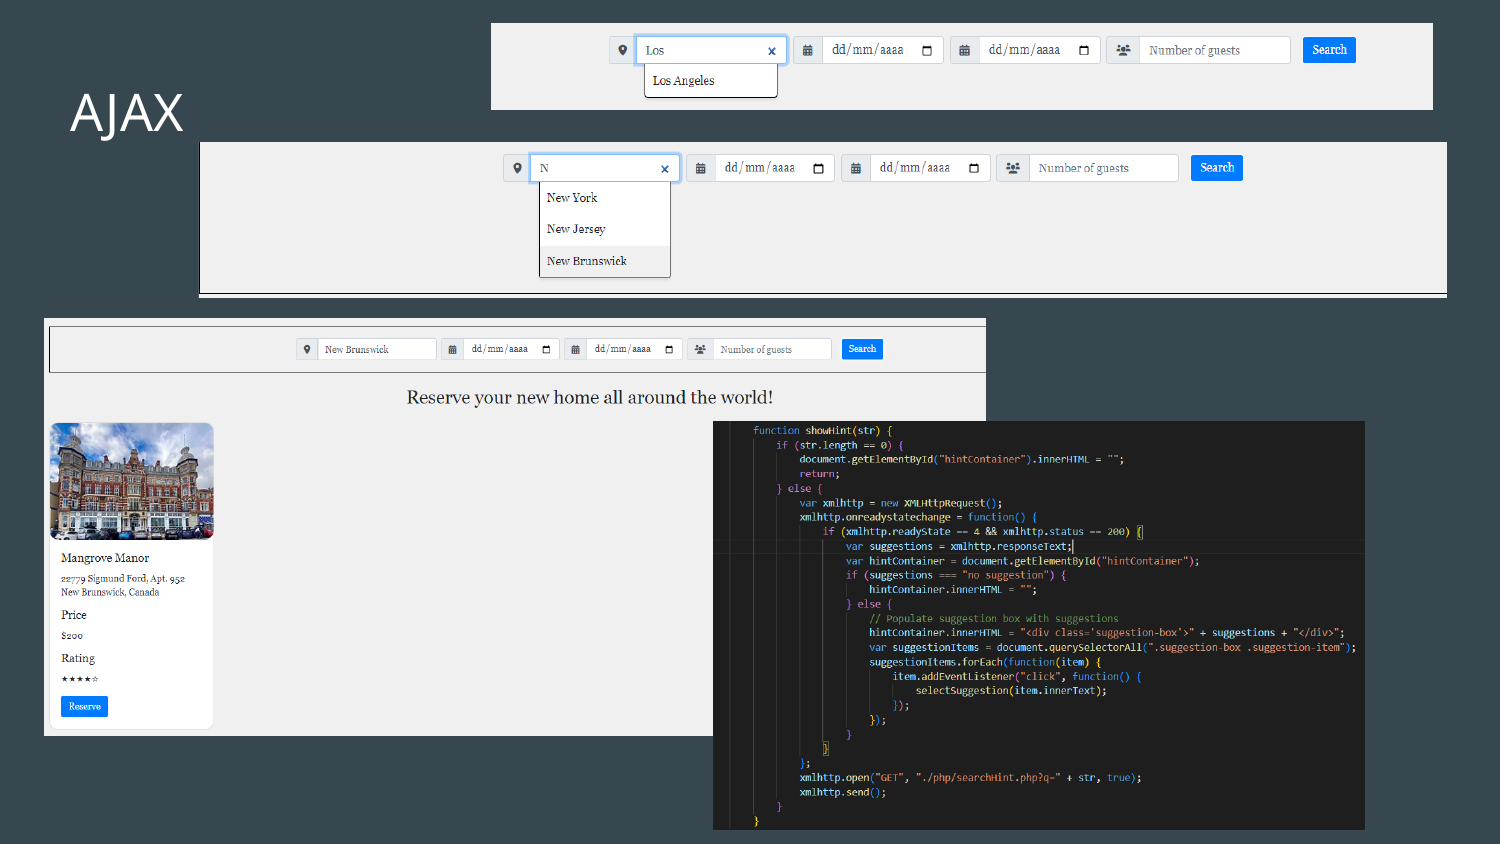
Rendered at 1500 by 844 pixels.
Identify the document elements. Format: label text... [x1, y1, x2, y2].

picture [491, 23, 1433, 110]
picture [44, 318, 1365, 830]
picture [198, 142, 1448, 309]
title AJAX [55, 64, 199, 159]
